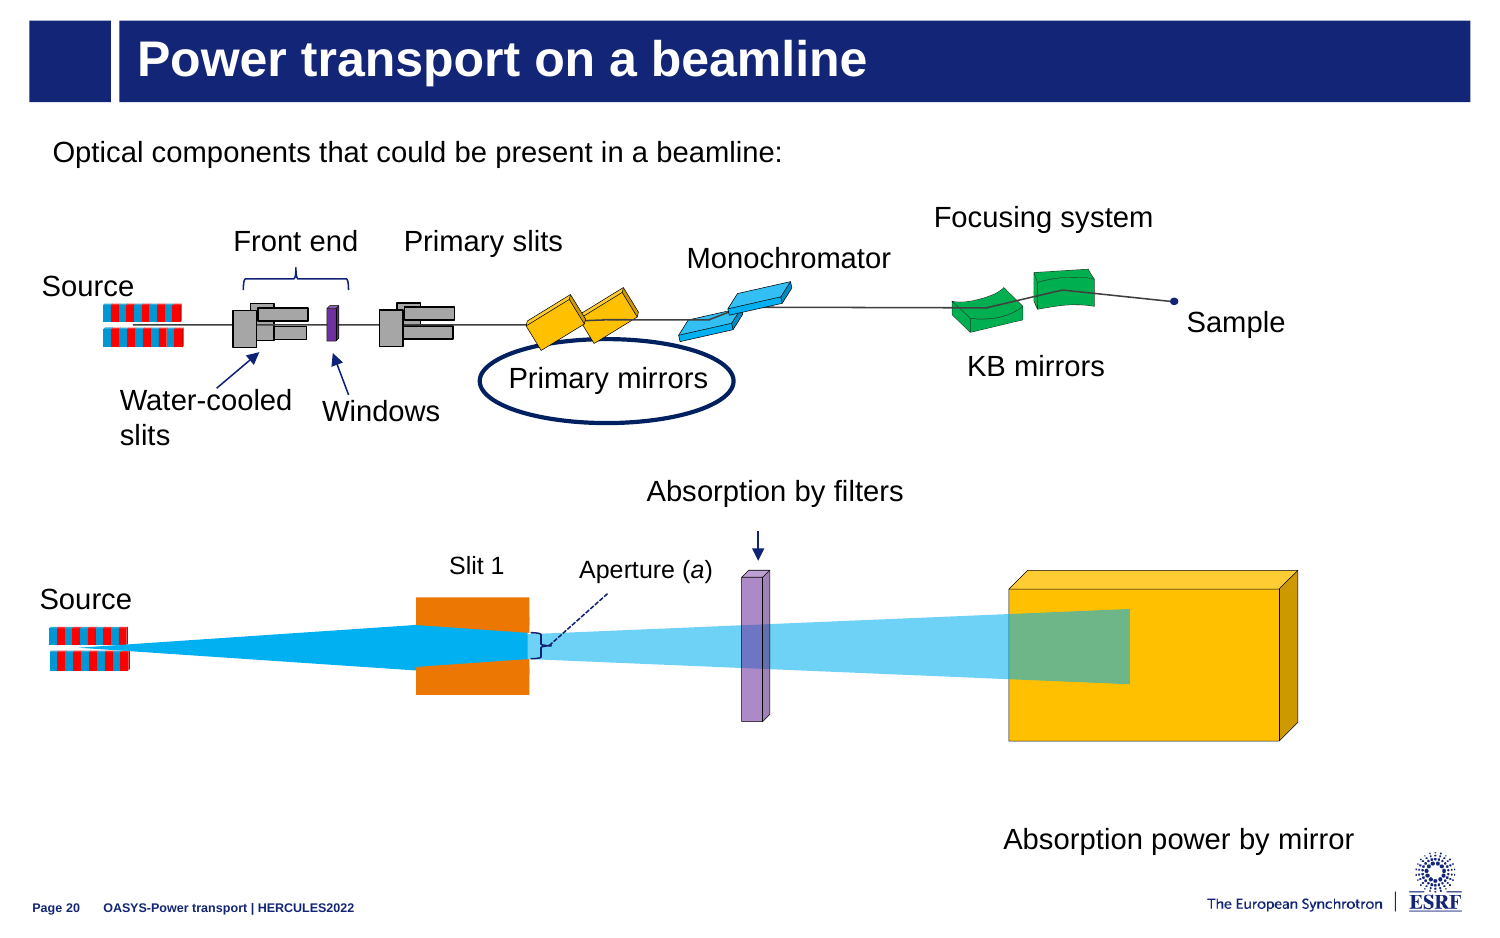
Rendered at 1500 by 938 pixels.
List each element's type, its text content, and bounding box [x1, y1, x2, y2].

text_box [1006, 568, 1300, 744]
text_box [530, 631, 543, 660]
text_box [531, 623, 739, 670]
text_box [739, 568, 772, 724]
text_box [413, 658, 530, 696]
text_box [133, 623, 530, 673]
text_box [26, 191, 1302, 460]
footer OASYS-Power transport | HERCULES2022 [103, 886, 1108, 916]
text_box Optical components that could be present in a beamline: [37, 126, 1472, 176]
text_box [49, 626, 129, 646]
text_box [413, 597, 530, 634]
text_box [49, 650, 131, 671]
text_box Source [24, 573, 148, 623]
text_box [548, 593, 608, 646]
title Power transport on a beamline [119, 20, 1471, 103]
text_box Aperture (a) [564, 546, 728, 591]
picture [1175, 831, 1500, 938]
text_box [229, 630, 295, 635]
text_box [772, 606, 1132, 687]
text_box Slit 1 [434, 541, 520, 587]
text_box Absorption power by mirror [988, 813, 1370, 864]
text_box Absorption by filters [631, 468, 920, 515]
slide_number Page 20 [32, 886, 101, 916]
